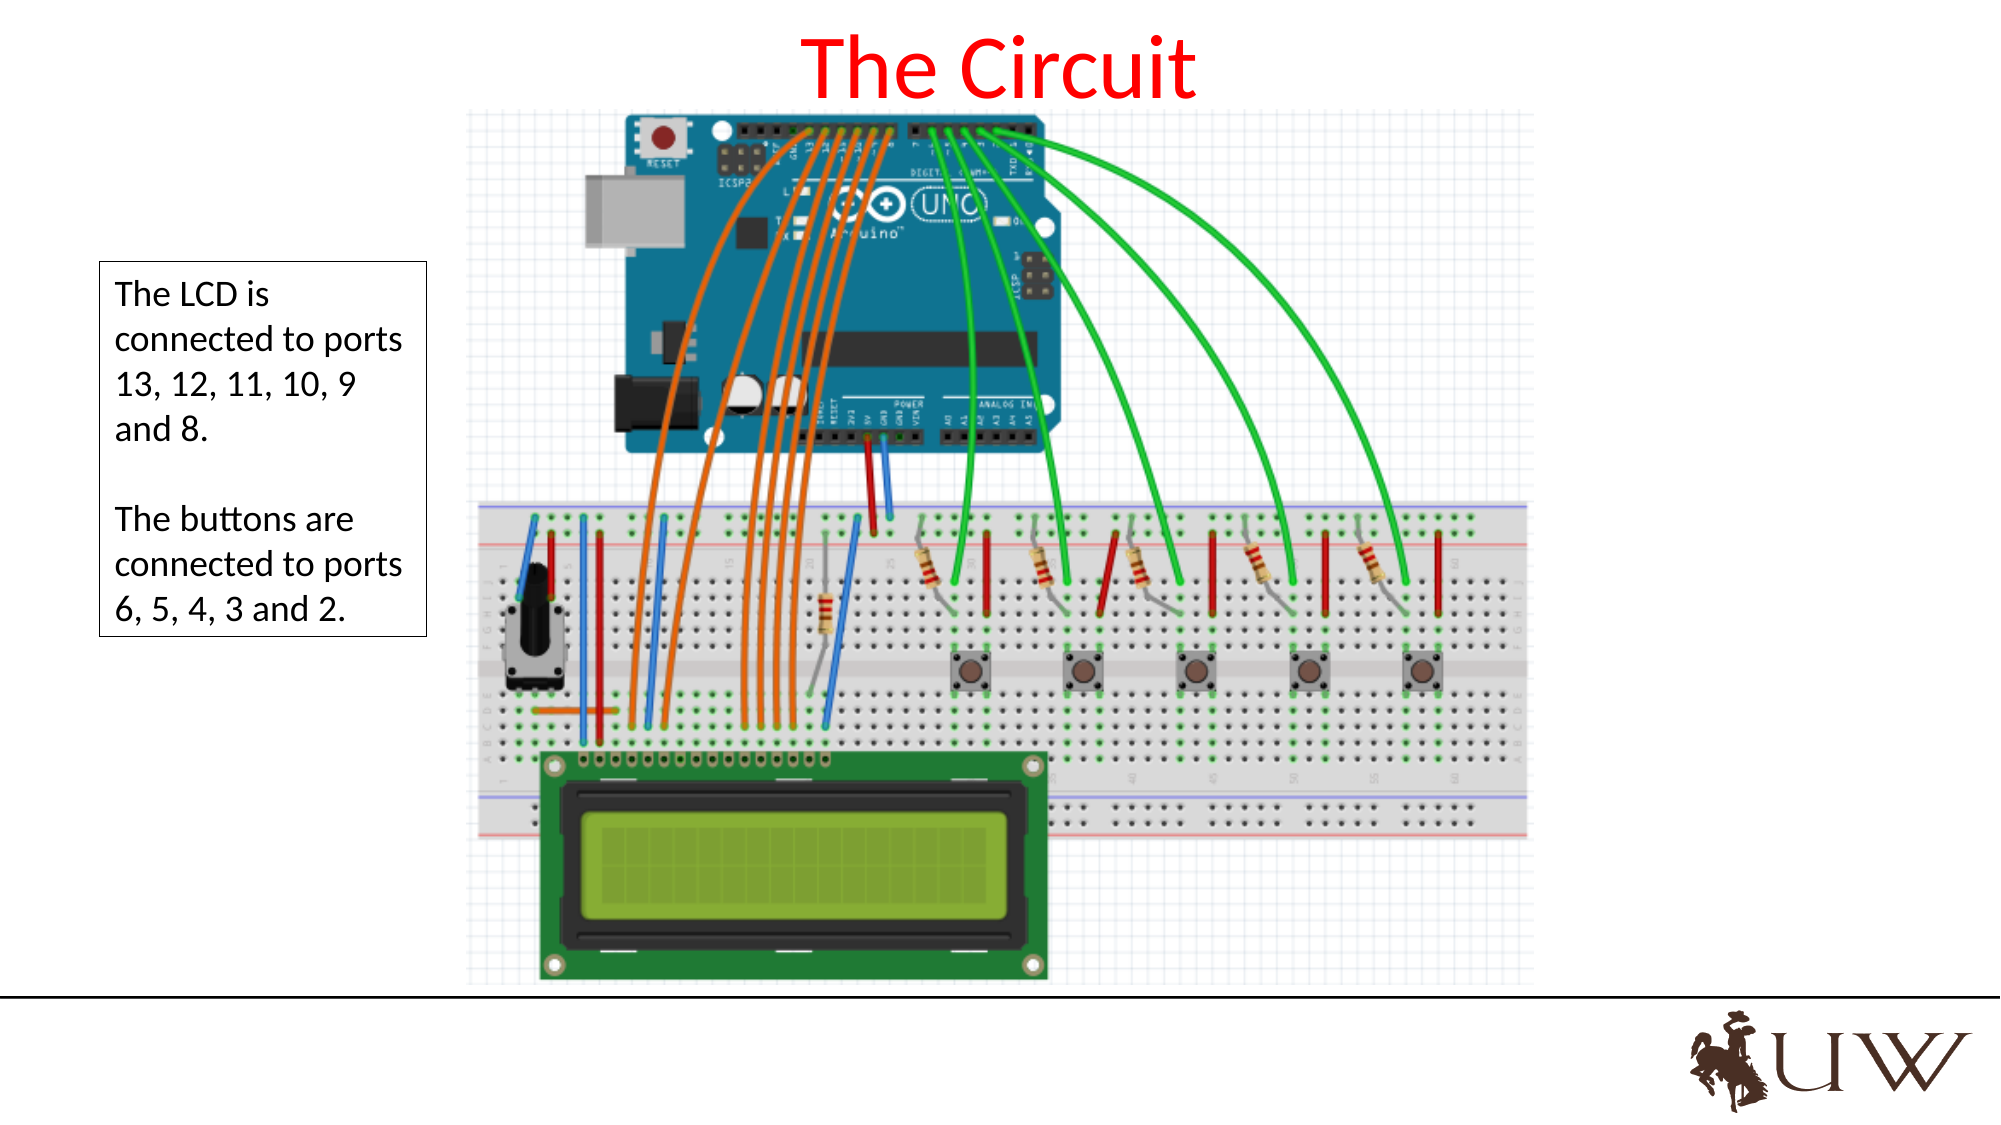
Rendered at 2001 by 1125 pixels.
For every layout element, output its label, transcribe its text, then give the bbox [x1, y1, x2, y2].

picture [466, 109, 1534, 986]
title The Circuit [99, 0, 1900, 188]
picture [0, 996, 2000, 1125]
text_box The LCD is connected to ports 13, 12, 11, 10, 9 and 8. The buttons are connected to ports 6, 5, 4, 3 and 2. [99, 261, 427, 637]
